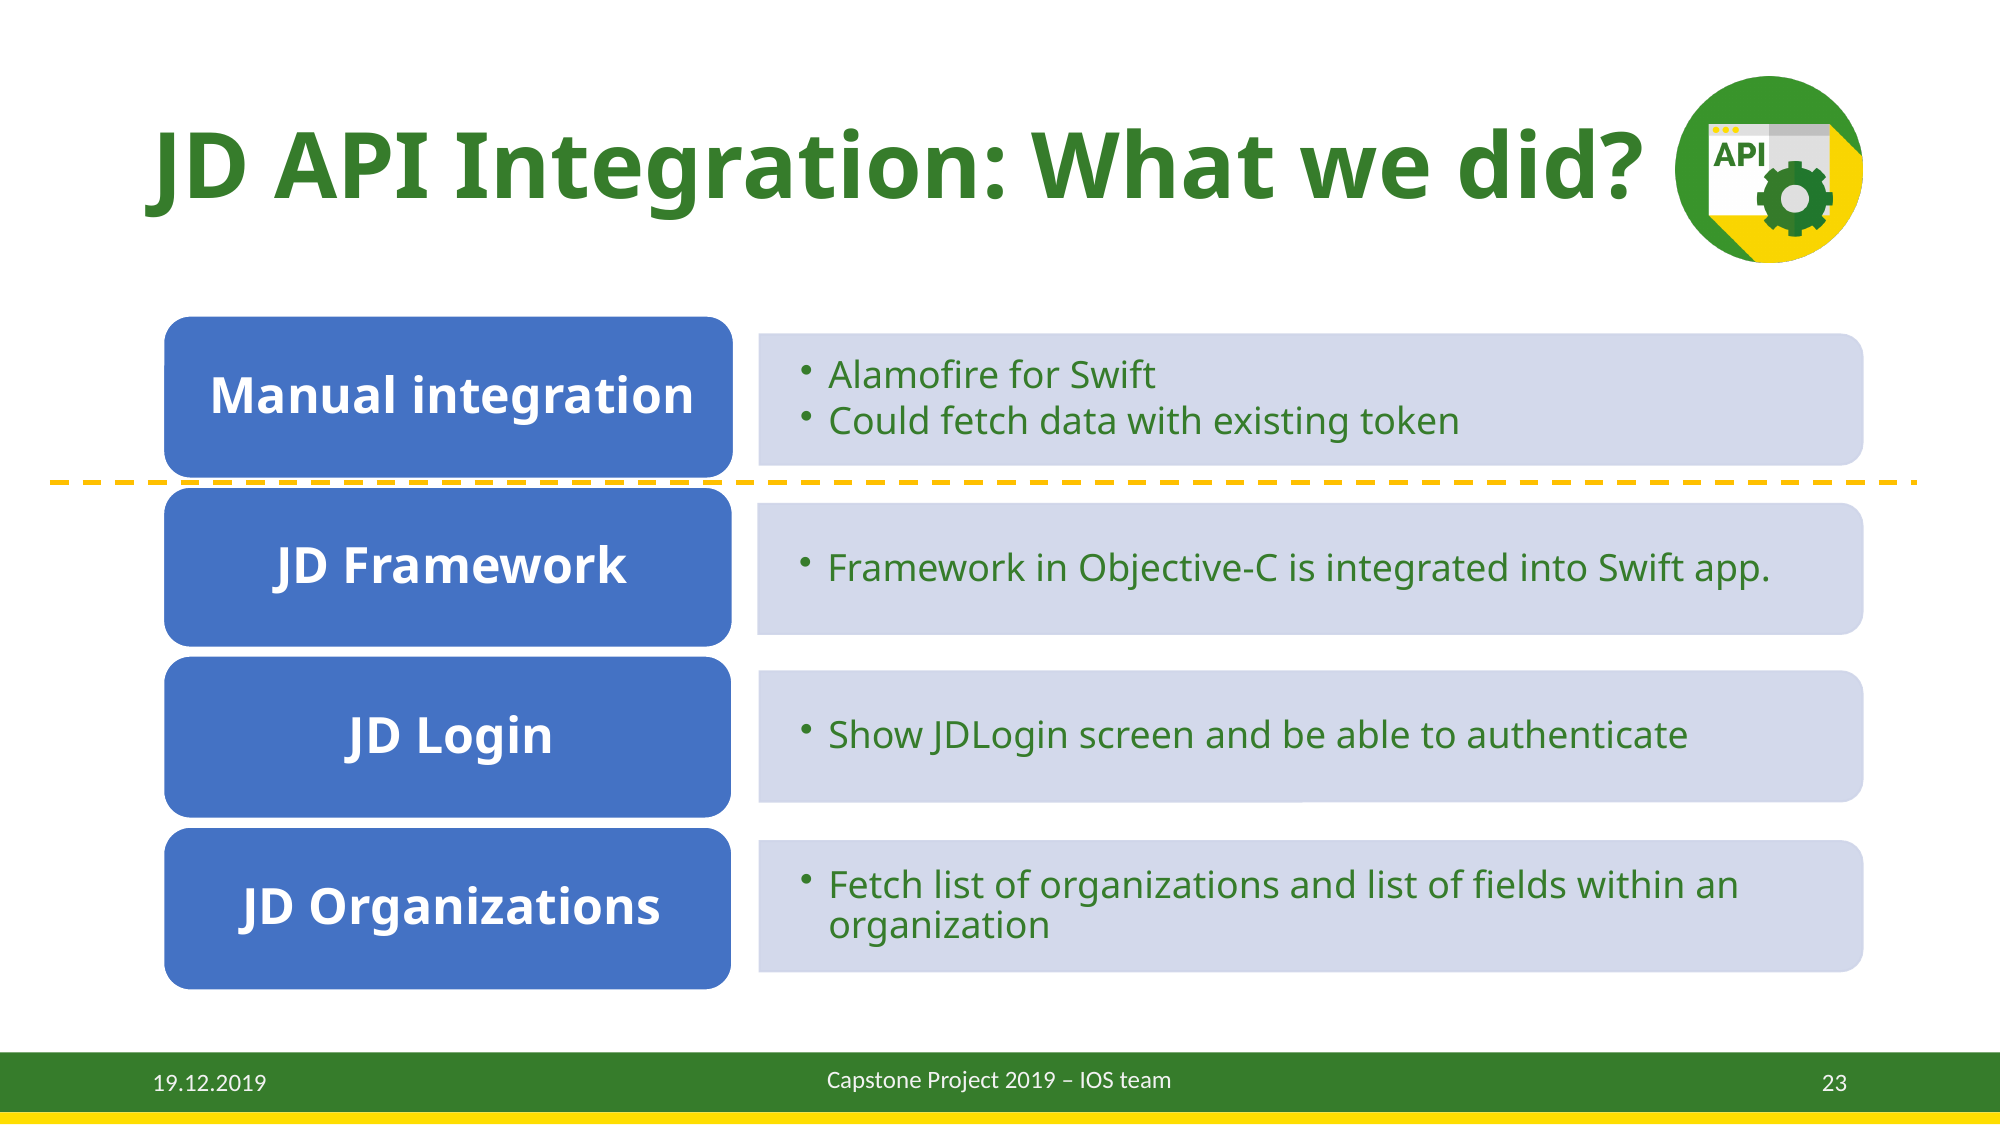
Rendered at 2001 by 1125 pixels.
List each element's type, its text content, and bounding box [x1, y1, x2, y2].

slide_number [137, 1051, 588, 1112]
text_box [137, 483, 1863, 991]
text_box [0, 1051, 137, 1111]
text_box [1863, 1051, 2000, 1111]
text_box [0, 1111, 2000, 1125]
picture [1675, 76, 1863, 263]
title JD API Integration: What we did? [137, 59, 1863, 278]
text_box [137, 315, 1863, 482]
slide_number 23 [1412, 1051, 1863, 1112]
text_box [588, 1051, 1412, 1111]
footer Capstone Project 2019 – IOS team [662, 1048, 1338, 1109]
